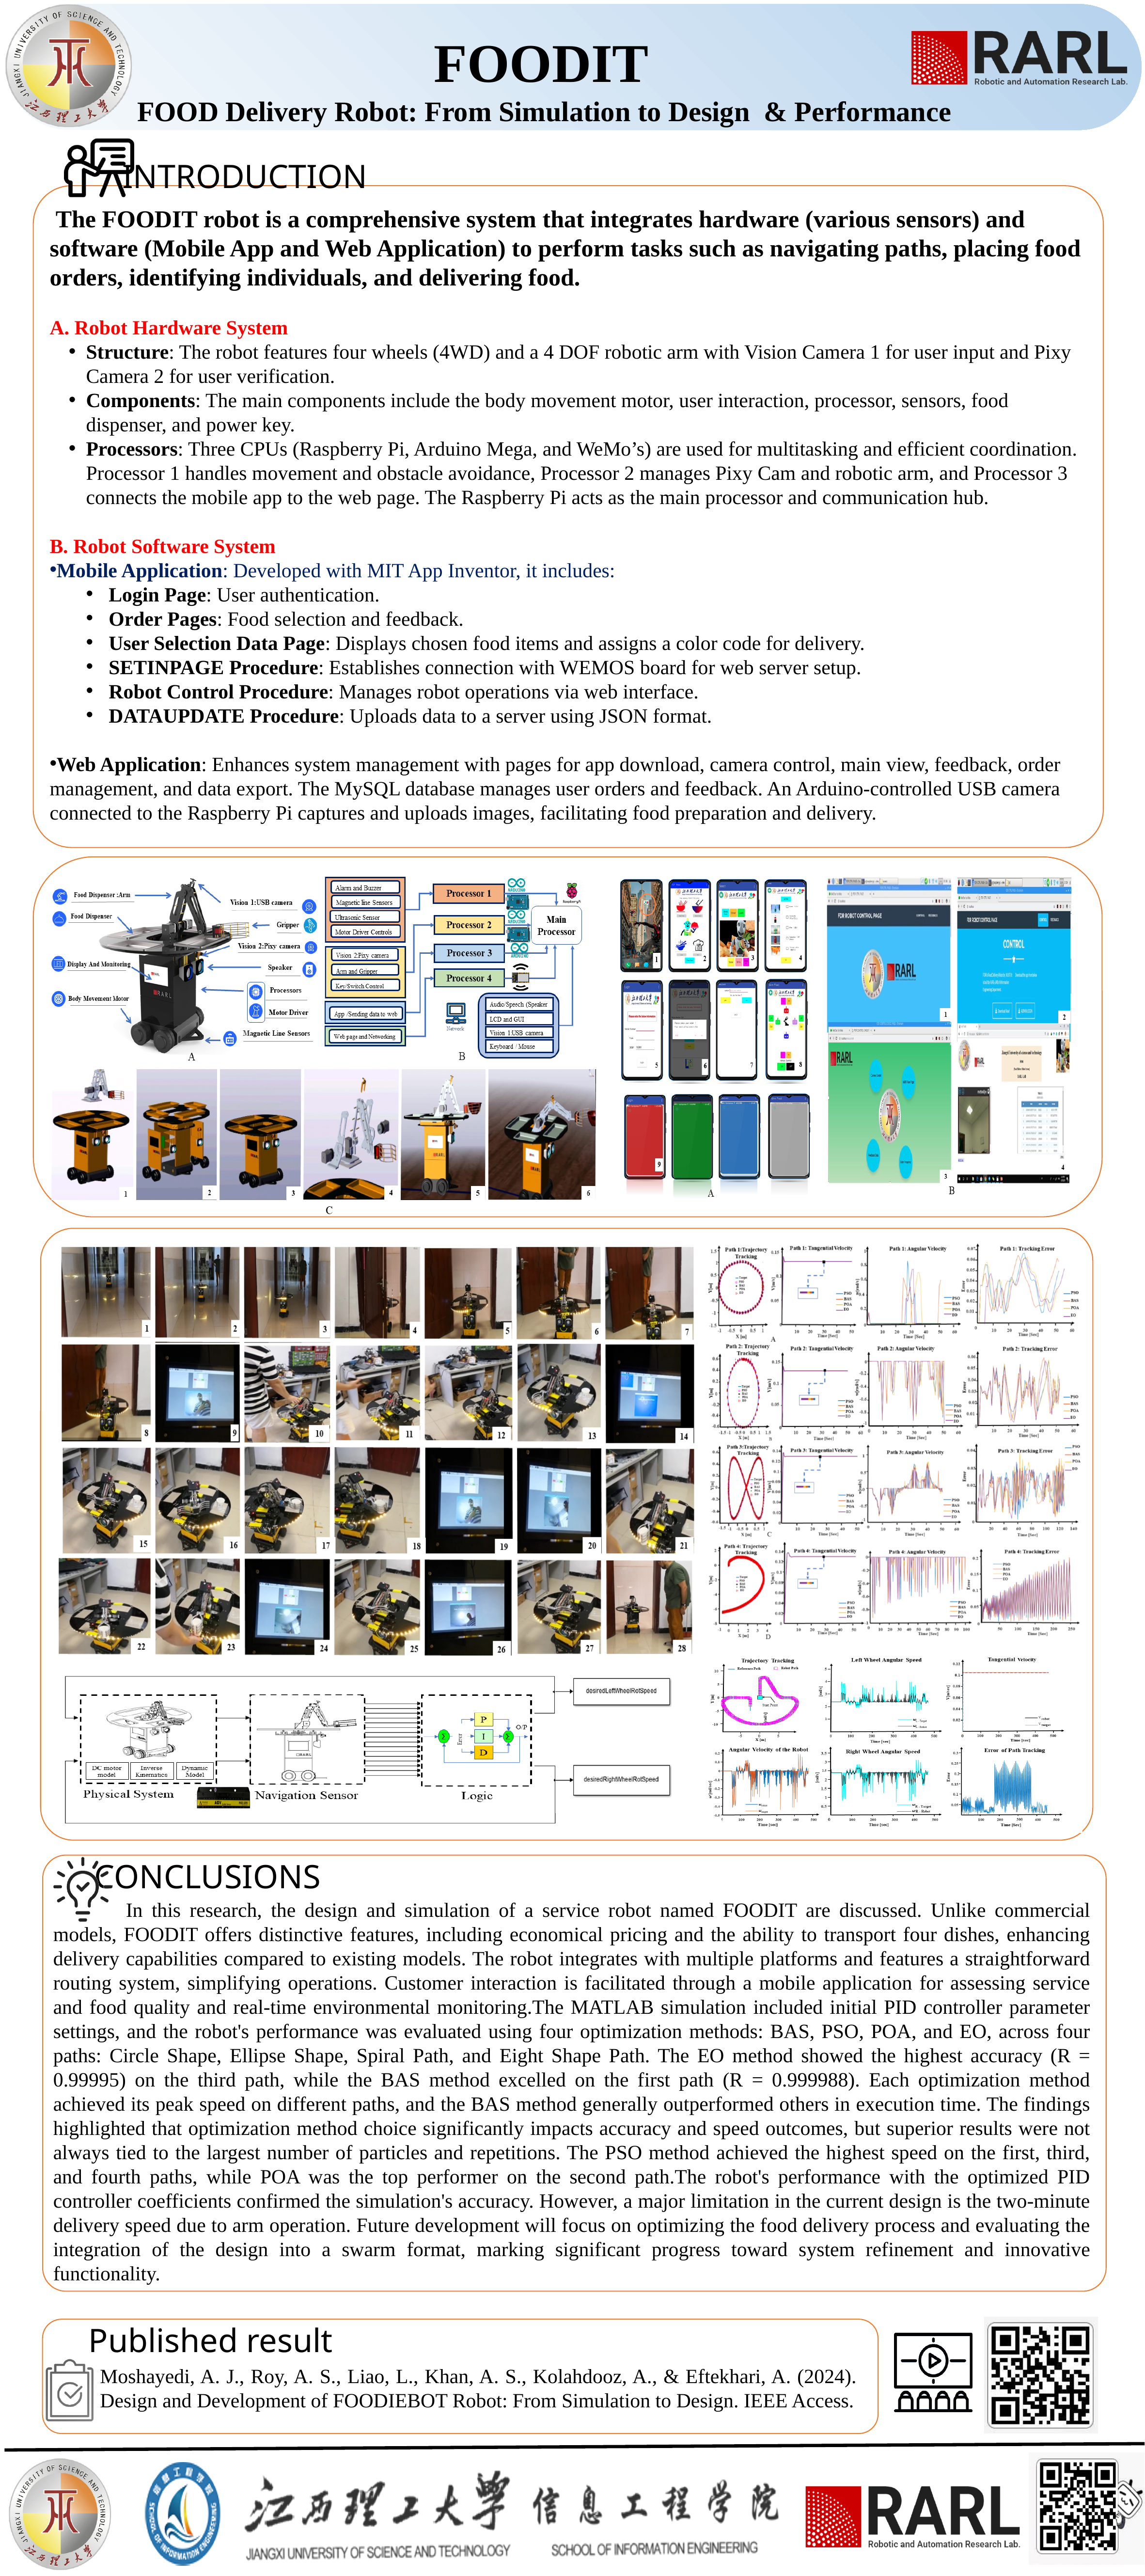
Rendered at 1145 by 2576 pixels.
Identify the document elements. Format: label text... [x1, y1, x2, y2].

text_box [54, 2289, 1095, 2292]
text_box [32, 878, 47, 1196]
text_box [64, 134, 392, 201]
text_box Published result [76, 2323, 345, 2356]
picture [706, 1240, 1082, 1644]
picture [7, 2457, 113, 2572]
text_box CONCLUSIONS [115, 1855, 346, 1896]
text_box [40, 1228, 1094, 1841]
picture [36, 2357, 103, 2423]
text_box Moshayedi, A. J., Roy, A. S., Liao, L., Khan, A. S., Kolahdooz, A., & Eftekhari, A. (2024). Design and Development of FOODIEBOT Robot: From Simulation to Design. IEEE Access. [103, 2359, 865, 2415]
picture [142, 2452, 1145, 2566]
text_box [42, 1858, 53, 2281]
text_box [52, 856, 1103, 1207]
text_box In this research, the design and simulation of a service robot named FOODIT are discussed. Unlike commercial models, FOODIT offers distinctive features, including economical pricing and the ability to transport four dishes, enhancing delivery capabilities compared to existing models. The robot integrates with multiple platforms and features a straightforward routing system, simplifying operations. Customer interaction is facilitated through a mobile application for assessing service and food quality and real-time environmental monitoring.The MATLAB simulation included initial PID controller parameter settings, and the robot's performance was evaluated using four optimization methods: BAS, PSO, POA, and EO, across four paths: Circle Shape, Ellipse Shape, Spiral Path, and Eight Shape Path. The EO method showed the highest accuracy (R = 0.99995) on the third path, while the BAS method excelled on the first path (R = 0.999988). Each optimization method achieved its peak speed on different paths, and the BAS method generally outperformed others in execution time. The findings highlighted that optimization method choice significantly impacts accuracy and speed outcomes, but superior results were not always tied to the largest number of particles and repetitions. The PSO method achieved the highest speed on the first, third, and fourth paths, while POA was the top performer on the second path.The robot's performance with the optimized PID controller coefficients confirmed the simulation's accuracy. However, a major limitation in the current design is the two-minute delivery speed due to arm operation. Future development will focus on optimizing the food delivery process and evaluating the integration of the design into a swarm format, marking significant progress toward system refinement and innovative functionality. [46, 1869, 1098, 2289]
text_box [47, 872, 1077, 1217]
picture [53, 1664, 688, 1830]
picture [706, 1653, 1082, 1833]
picture [56, 1241, 702, 1661]
picture [892, 0, 1145, 123]
picture [3, 2, 134, 129]
picture [53, 1849, 115, 1923]
picture [984, 2317, 1098, 2434]
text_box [33, 186, 1103, 848]
text_box [115, 1854, 1107, 2286]
text_box FOODIT FOOD Delivery Robot: From Simulation to Design & Performance [123, 24, 972, 131]
picture [894, 2329, 972, 2416]
text_box [42, 2319, 879, 2434]
